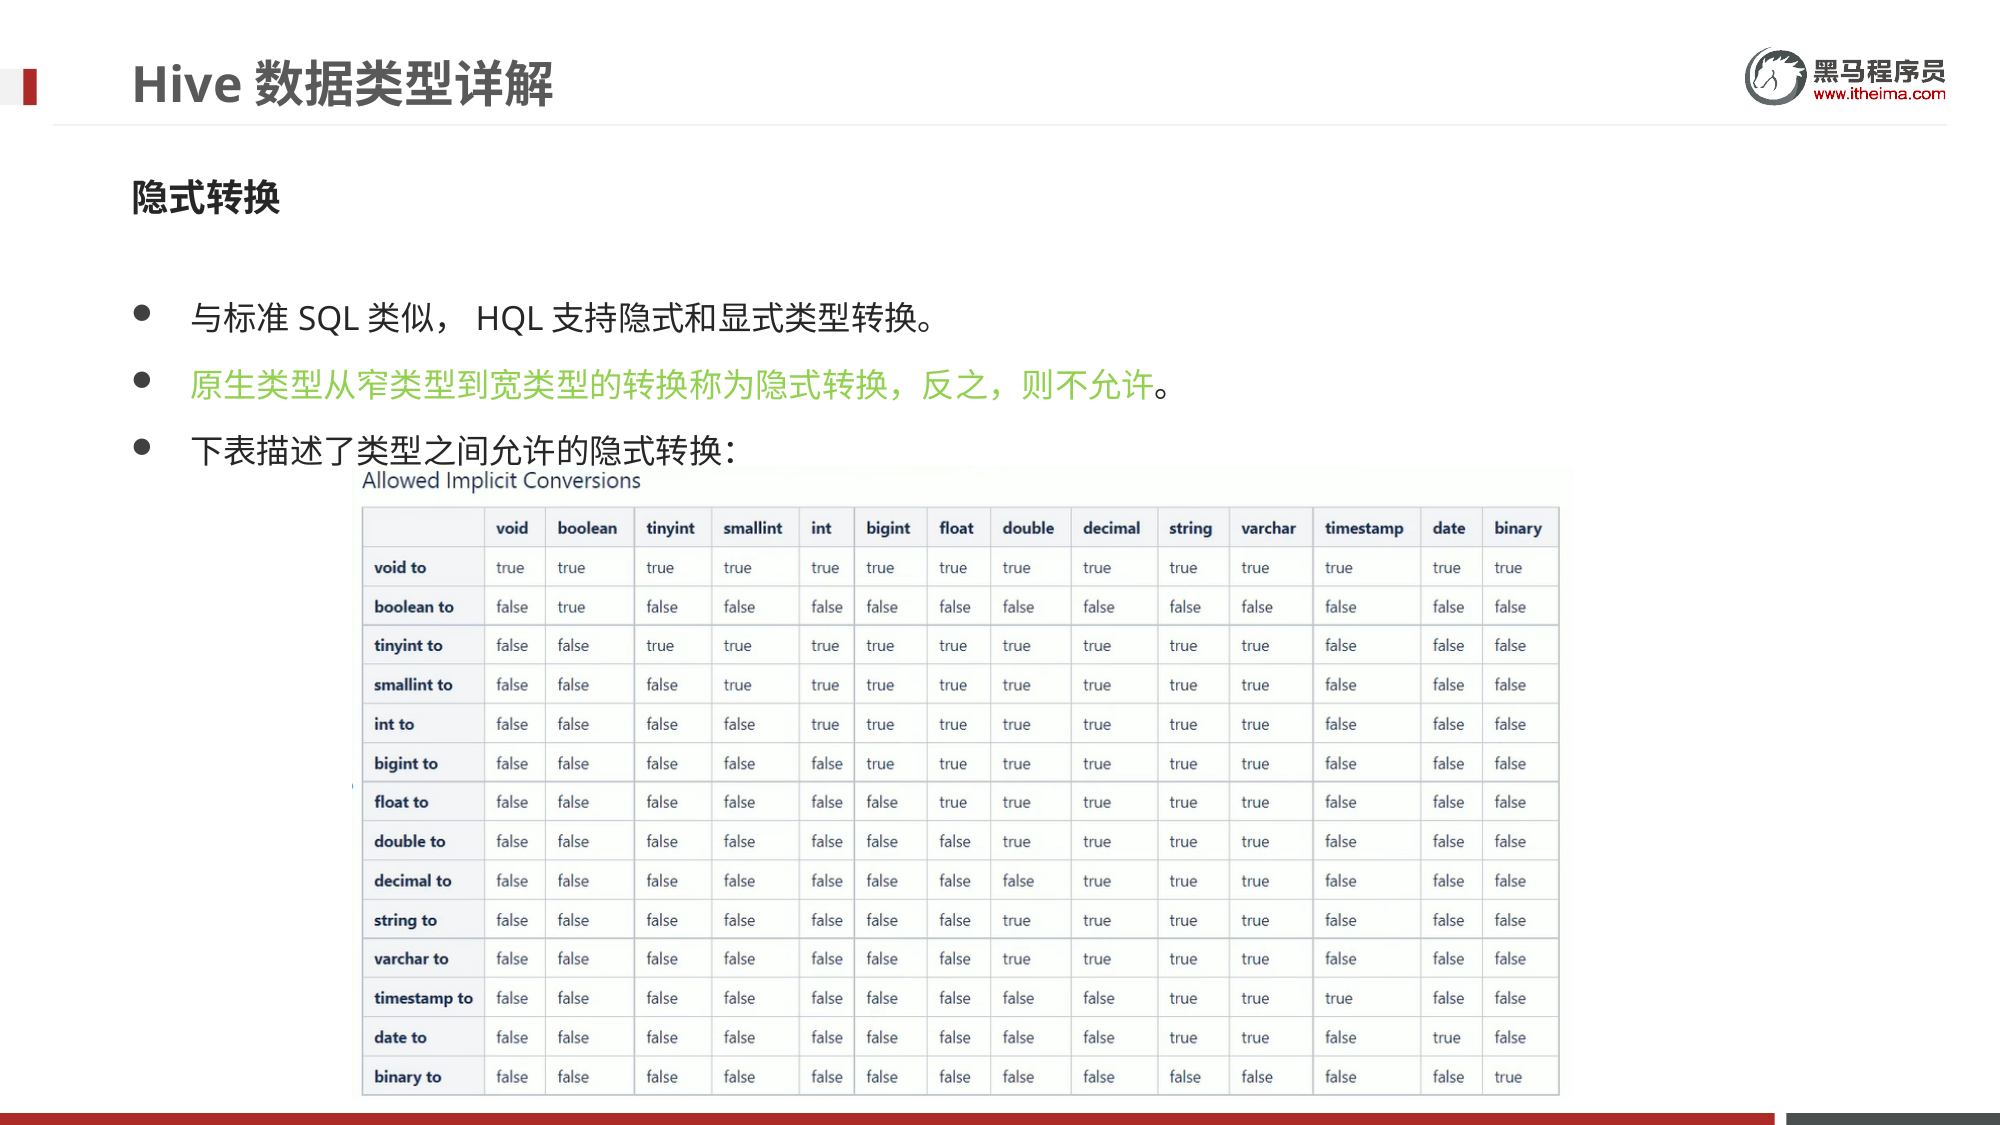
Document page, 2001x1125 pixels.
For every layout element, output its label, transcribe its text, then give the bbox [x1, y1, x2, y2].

picture [1744, 46, 1946, 106]
picture [351, 466, 1575, 1101]
title Hive数据类型详解 [116, 40, 1556, 125]
list 隐式转换 [116, 154, 1880, 239]
list 与标准SQL类似，HQL支持隐式和显式类型转换。 原生类型从窄类型到宽类型的转换称为隐式转换，反之，则不允许。 下表描述了类型之间允许的隐式转换： [116, 270, 1880, 963]
